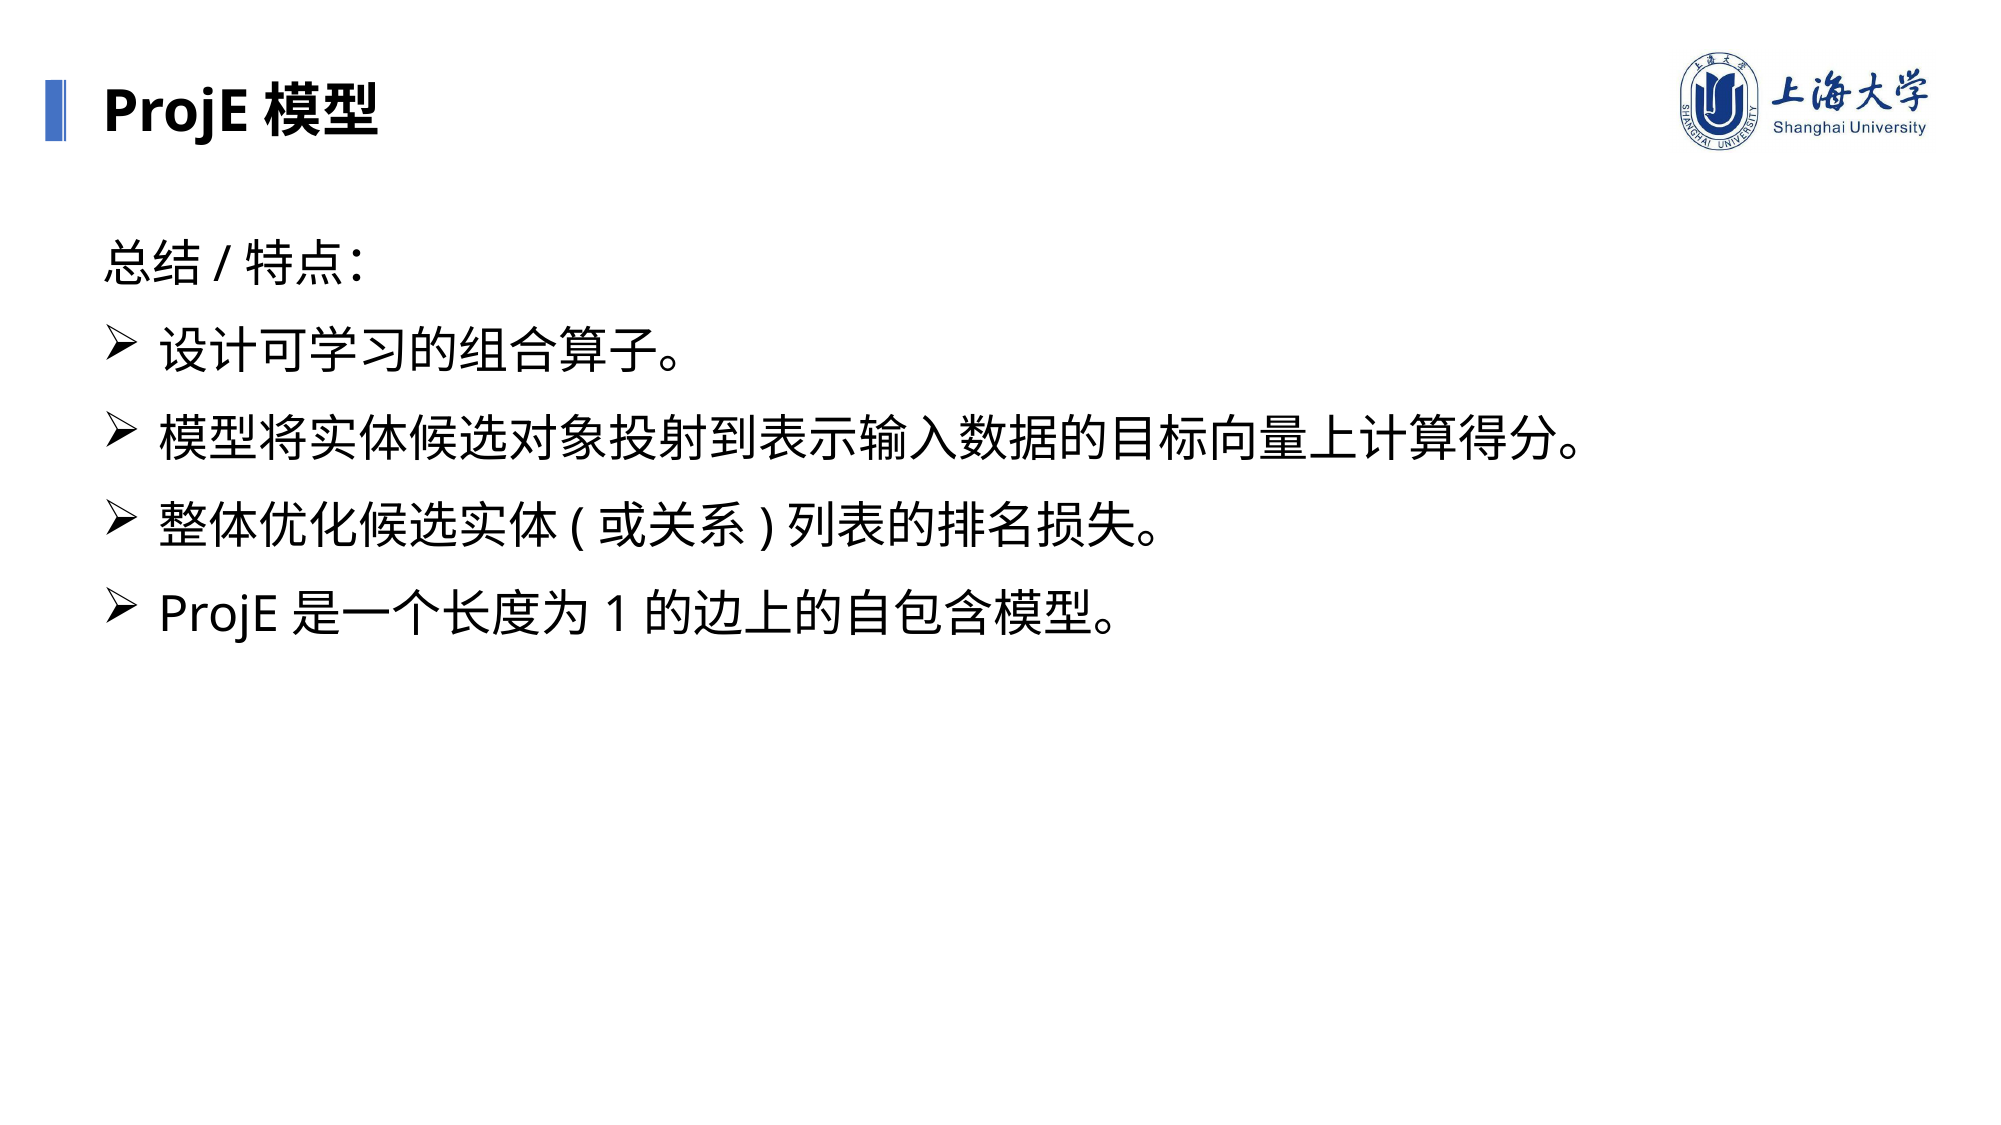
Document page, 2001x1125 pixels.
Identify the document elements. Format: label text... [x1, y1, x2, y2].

list ProjE模型 [87, 74, 1440, 143]
list 总结/特点： 设计可学习的组合算子。 模型将实体候选对象投射到表示输入数据的目标向量上计算得分。 整体优化候选实体(或关系)列表的排名损失。 ProjE是一个长度为1的边上的自包含模型。 [87, 217, 1948, 1067]
picture [1669, 49, 1936, 153]
